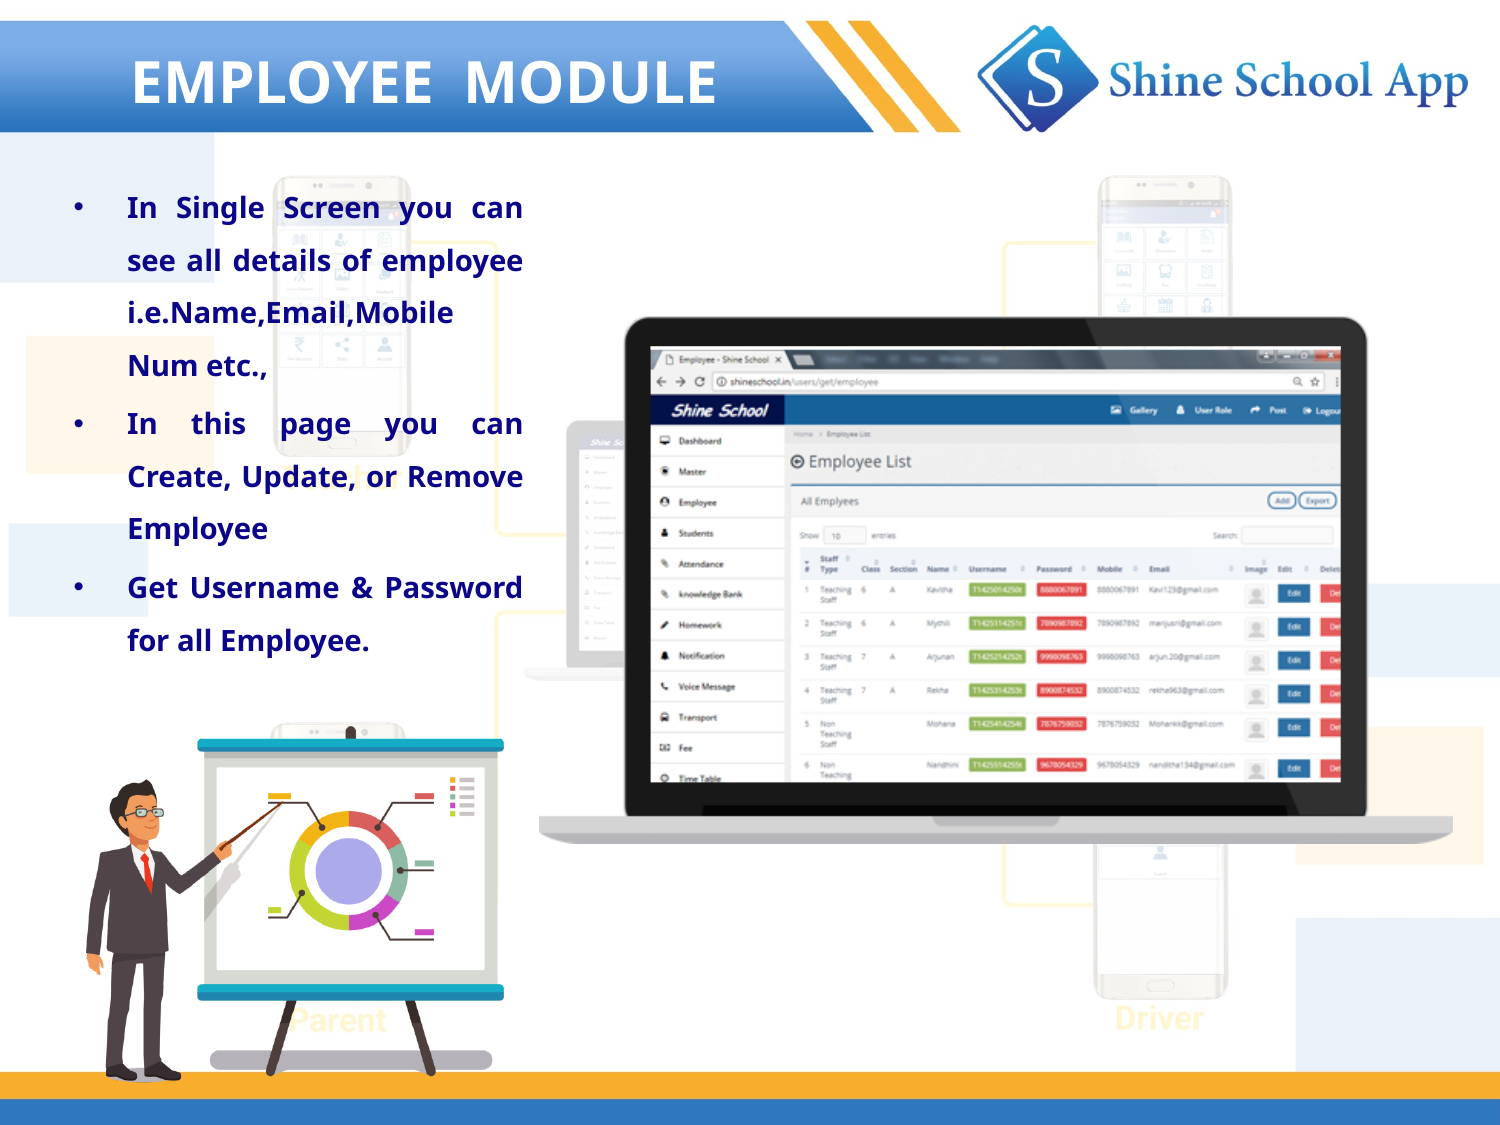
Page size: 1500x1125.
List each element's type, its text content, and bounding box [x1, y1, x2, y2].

list In Single Screen you can see all details of employee i.e.Name,Email,Mobile Num etc., In this page you can Create, Update, or Remove Employee Get Username & Password for all Employee. [58, 164, 539, 739]
title EMPLOYEE MODULE [0, 23, 849, 137]
picture [0, 0, 1500, 1125]
